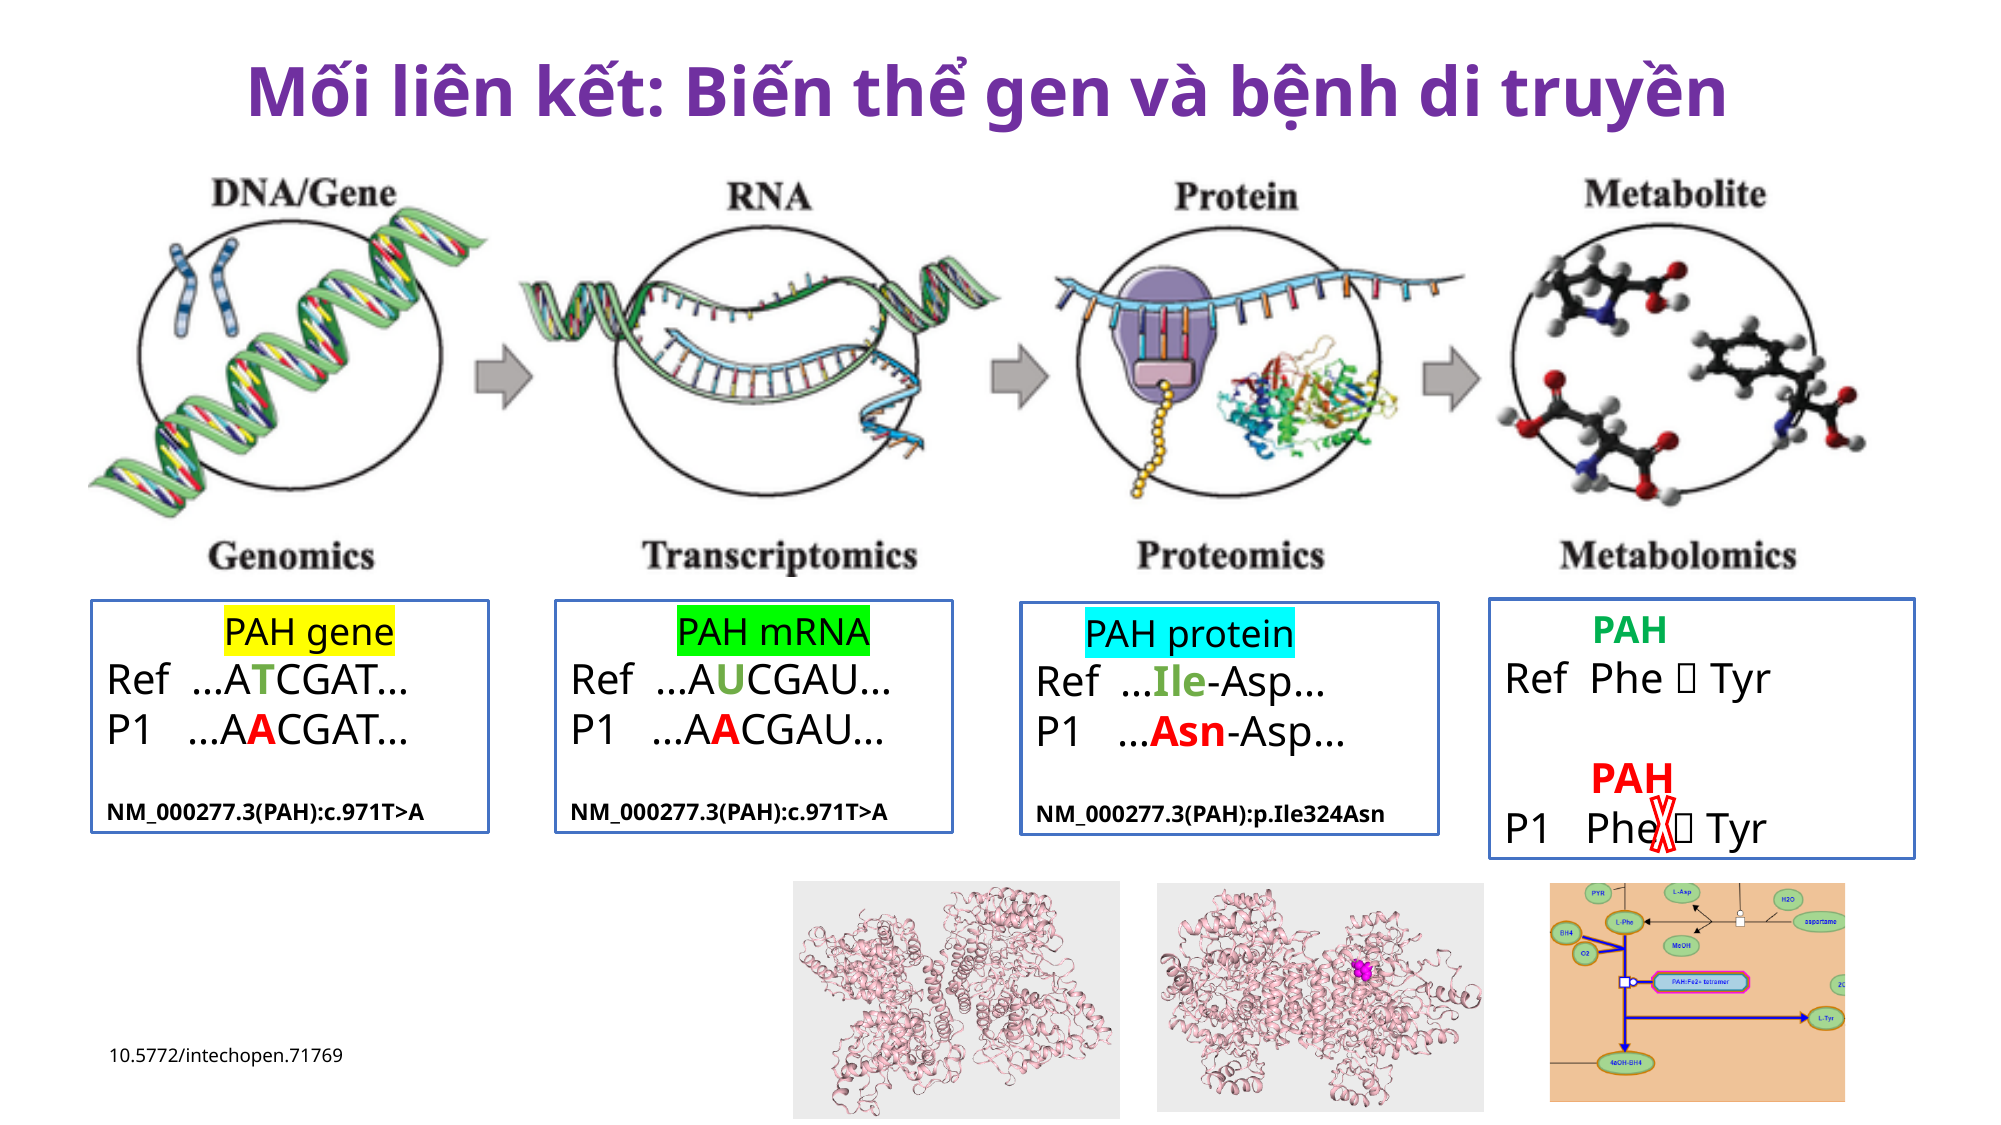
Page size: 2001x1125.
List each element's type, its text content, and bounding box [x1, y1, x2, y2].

text_box 10.5772/intechopen.71769 [94, 1036, 491, 1074]
text_box PAH protein Ref …Ile-Asp… P1 …Asn-Asp… NM_000277.3(PAH):p.Ile324Asn [1020, 602, 1439, 835]
picture [1157, 883, 1484, 1112]
title Mối liên kết: Biến thể gen và bệnh di truyền [213, 25, 1762, 164]
picture [1549, 883, 1846, 1102]
text_box [0, 882, 2000, 1125]
text_box PAH Ref Phe  Tyr PAH P1 Phe  Tyr [1489, 598, 1915, 859]
text_box [1649, 795, 1676, 853]
picture [793, 881, 1120, 1119]
text_box PAH mRNA Ref …AUCGAU… P1 …AACGAU… NM_000277.3(PAH):c.971T>A [555, 600, 953, 833]
text_box PAH gene Ref …ATCGAT… P1 …AACGAT… NM_000277.3(PAH):c.971T>A [91, 600, 489, 833]
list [88, 176, 1876, 578]
